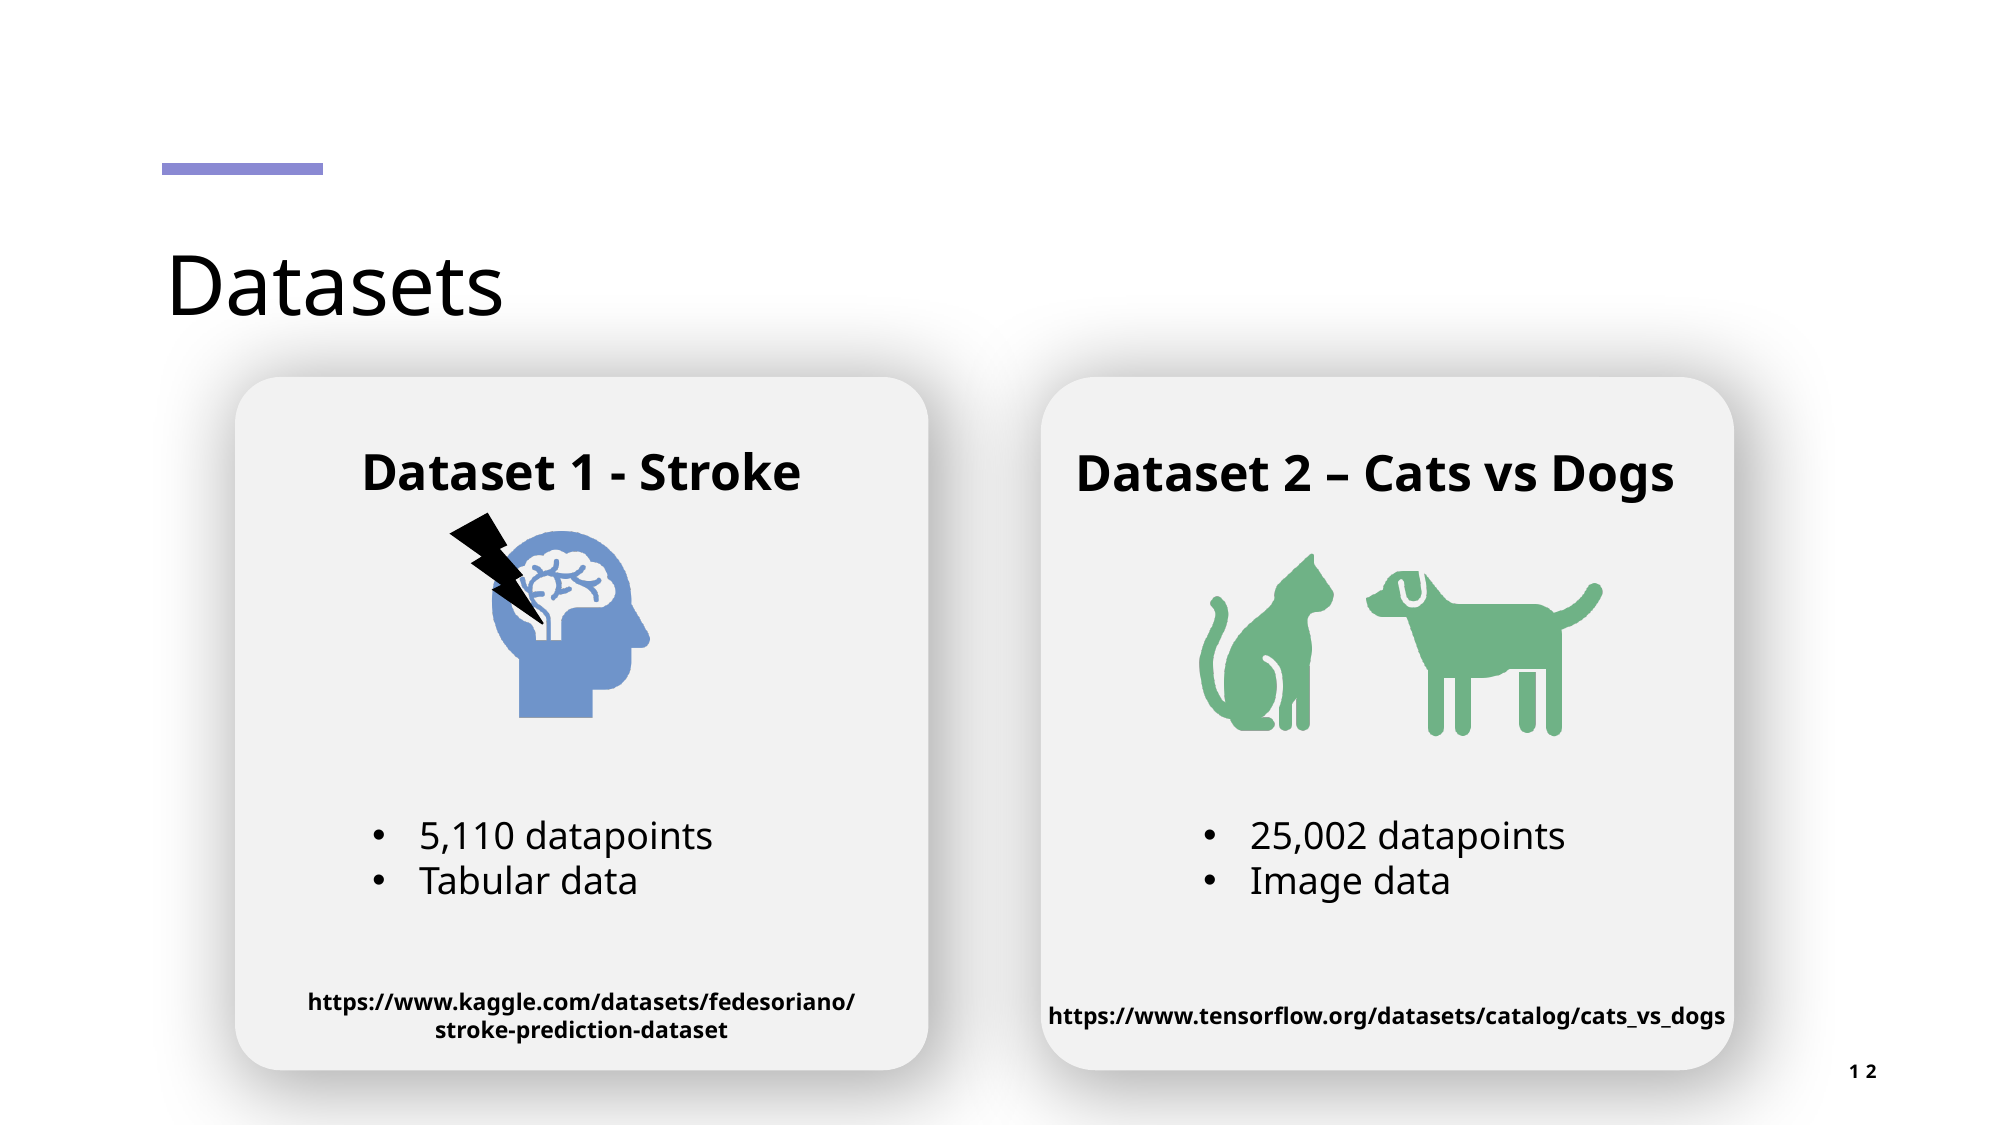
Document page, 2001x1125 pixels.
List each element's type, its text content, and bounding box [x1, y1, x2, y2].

title Datasets [150, 224, 1850, 441]
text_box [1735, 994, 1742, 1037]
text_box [1040, 376, 1735, 1071]
slide_number 12 [1774, 1042, 1892, 1103]
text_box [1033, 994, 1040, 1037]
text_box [235, 376, 929, 1071]
